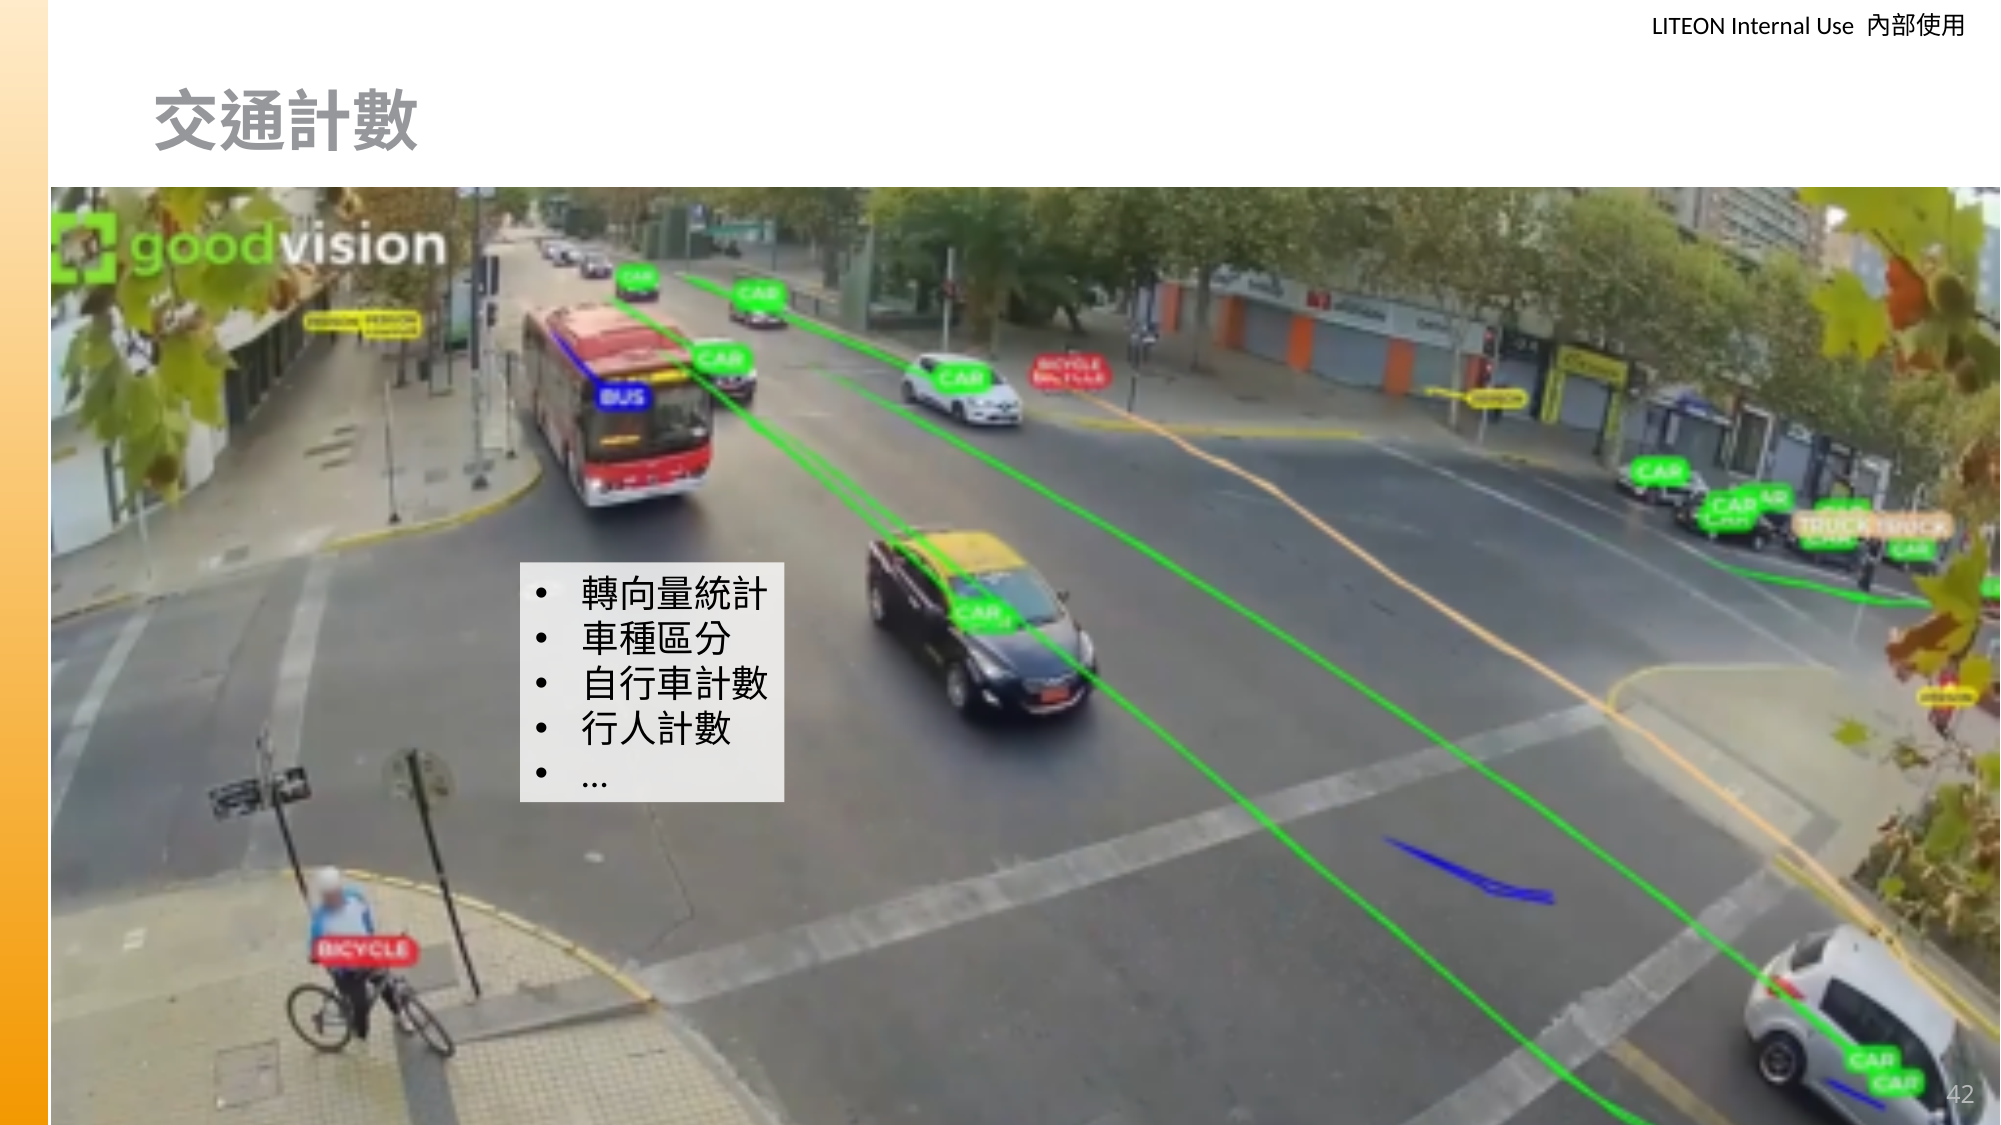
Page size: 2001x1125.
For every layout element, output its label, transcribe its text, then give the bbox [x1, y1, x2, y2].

title 交通計數 [137, 59, 1863, 187]
picture [50, 187, 2000, 1125]
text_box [0, 97, 48, 101]
